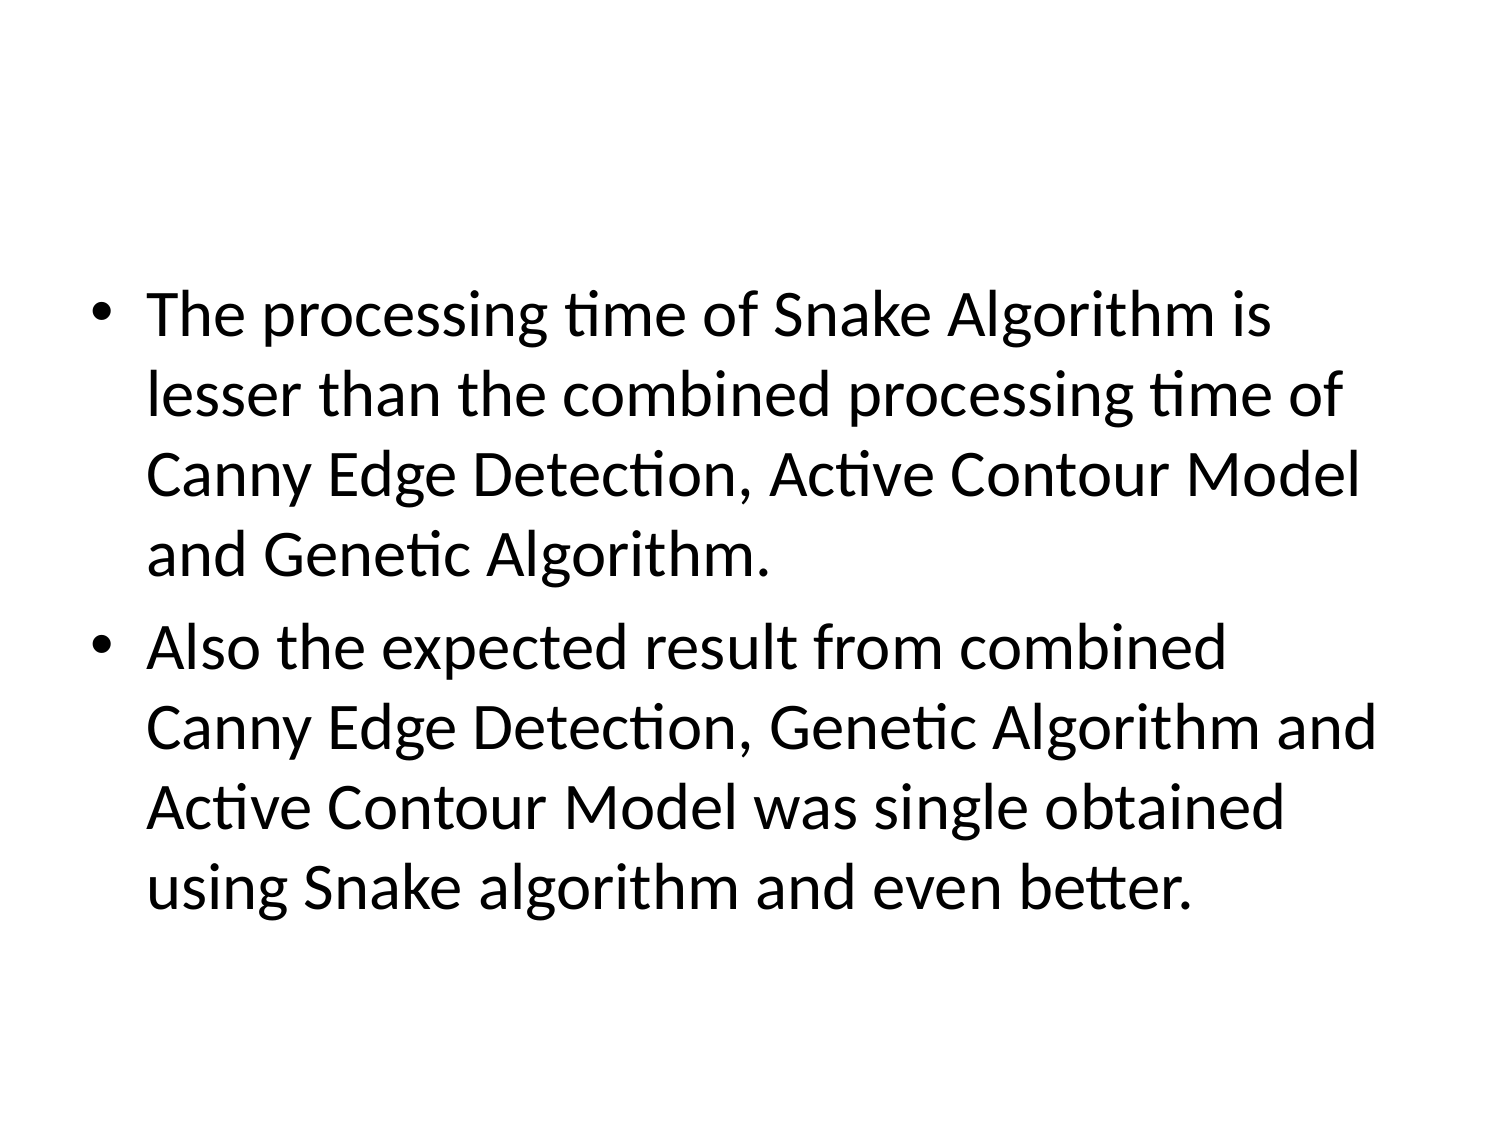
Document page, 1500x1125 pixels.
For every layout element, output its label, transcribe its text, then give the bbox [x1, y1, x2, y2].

list The processing time of Snake Algorithm is lesser than the combined processing time of Canny Edge Detection, Active Contour Model and Genetic Algorithm. Also the expected result from combined Canny Edge Detection, Genetic Algorithm and Active Contour Model was single obtained using Snake algorithm and even better. [75, 262, 1425, 1005]
